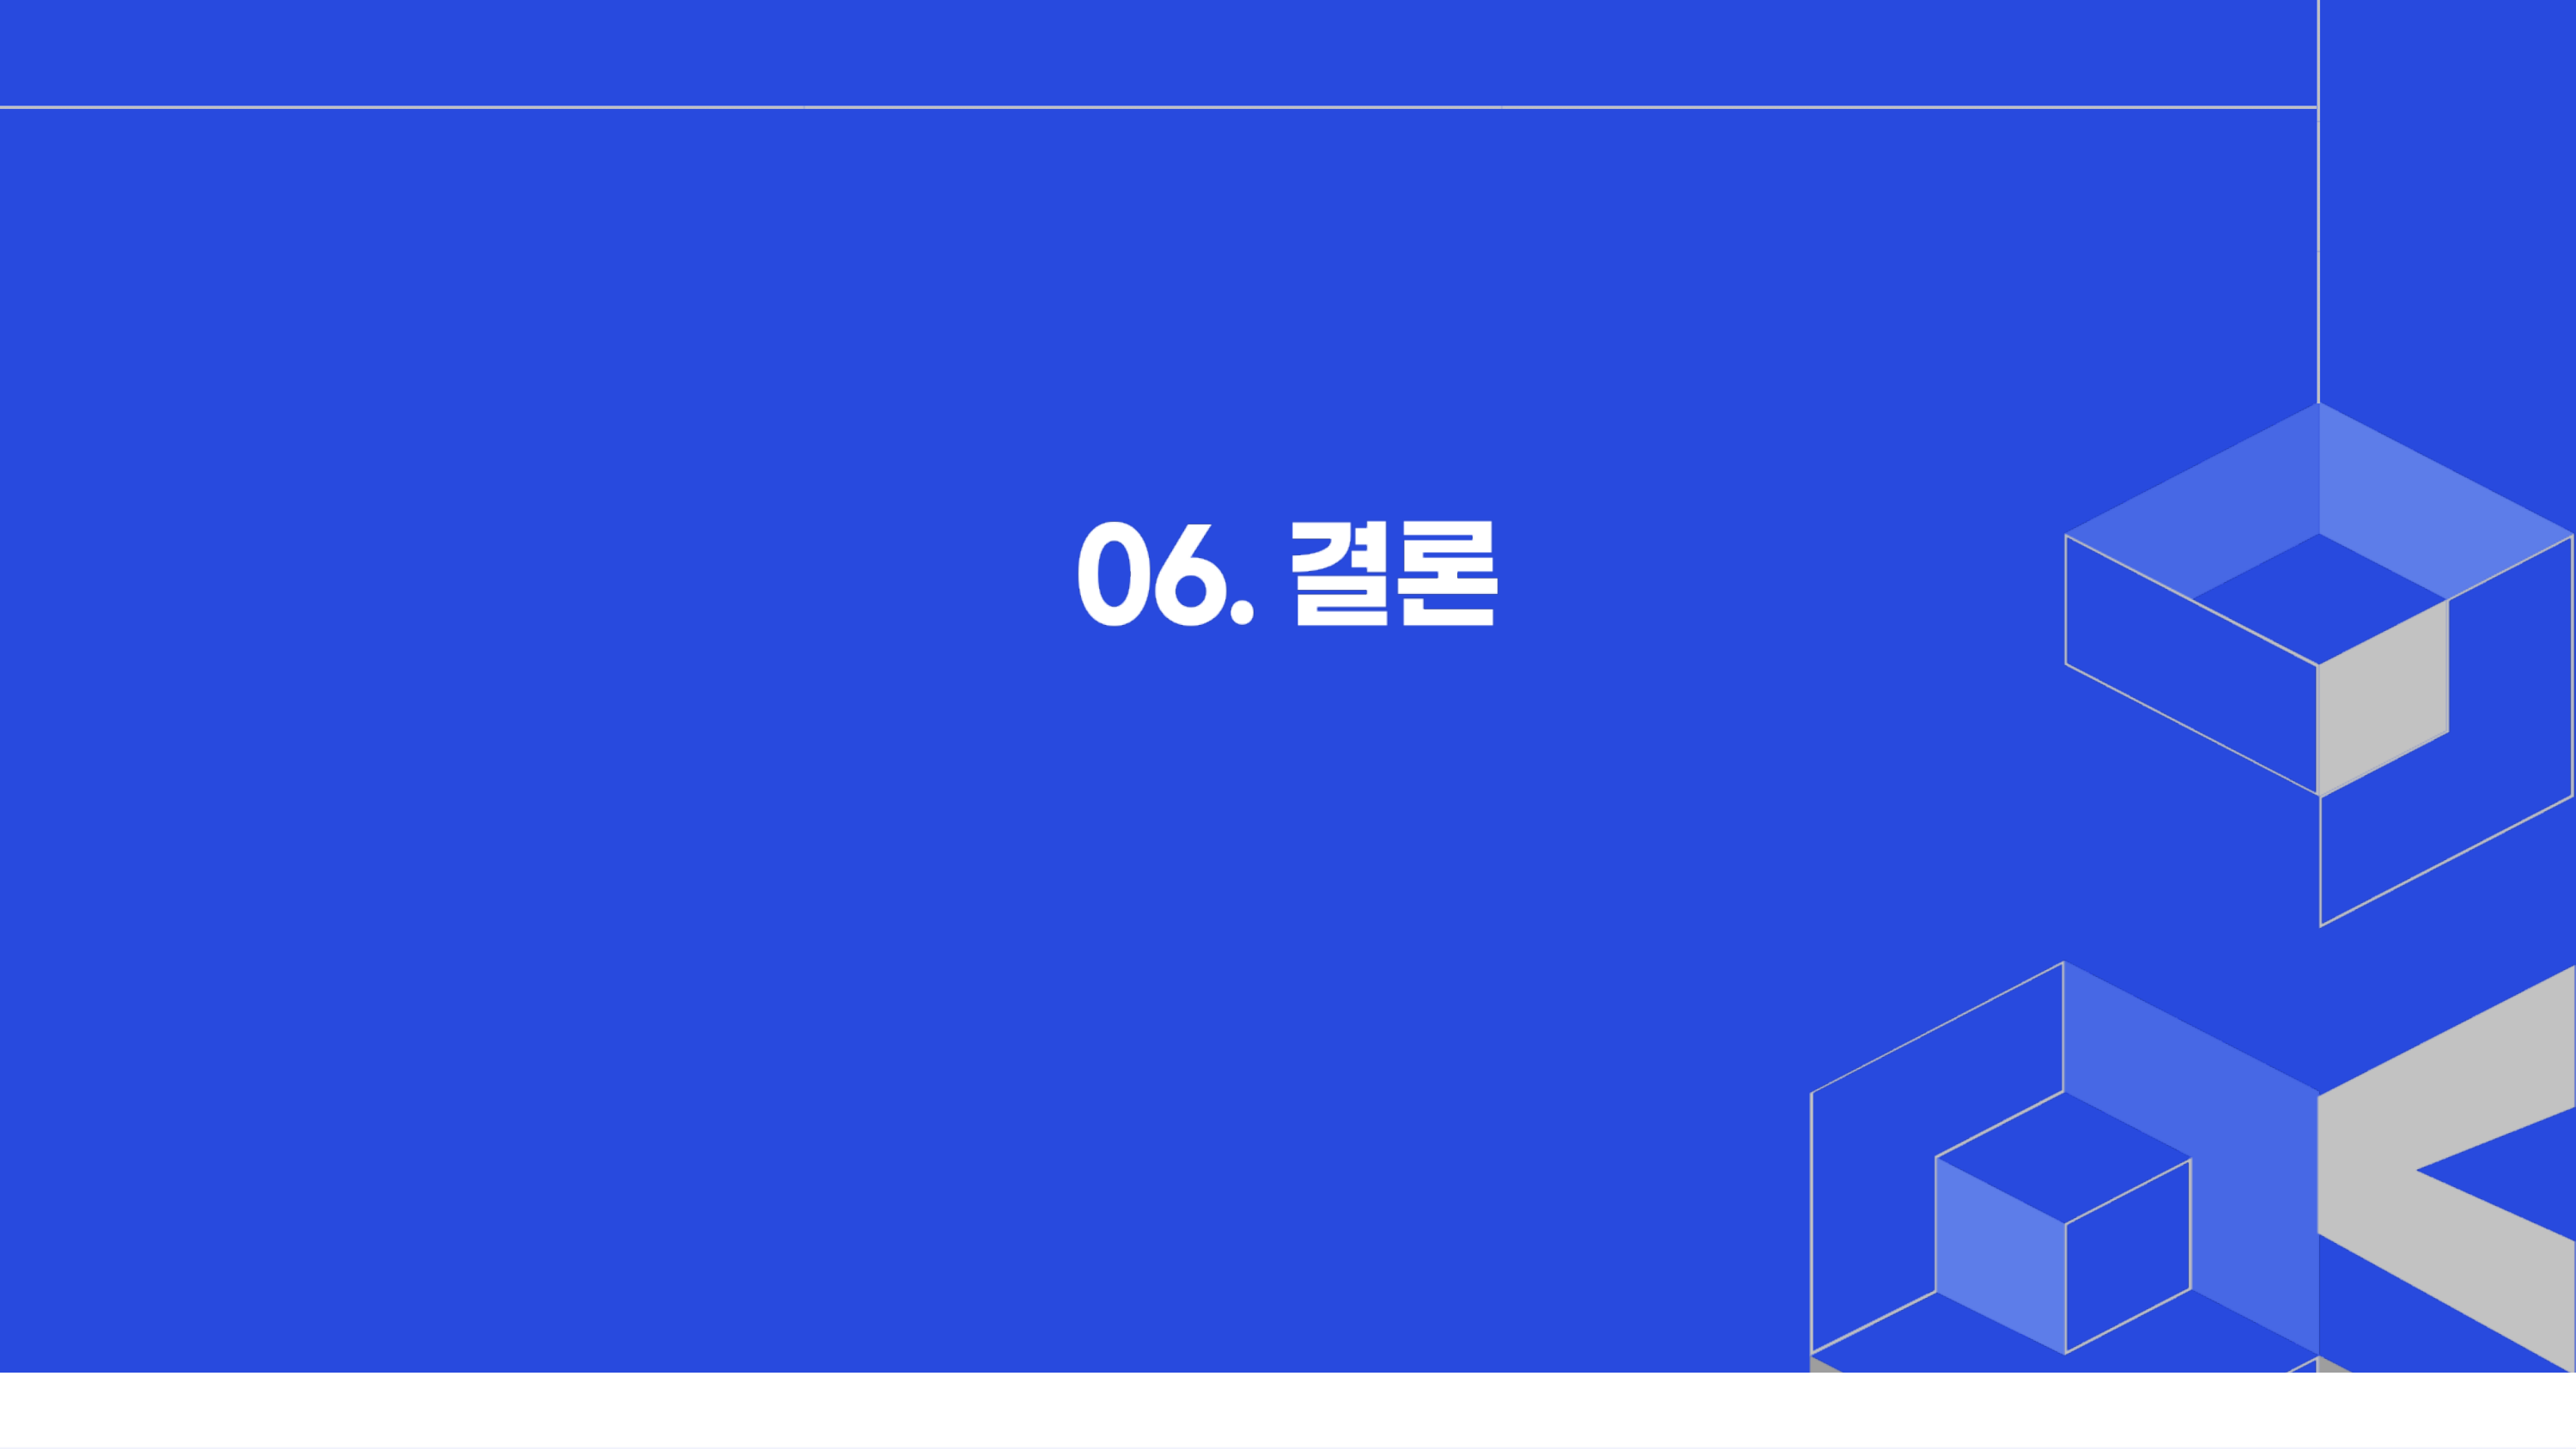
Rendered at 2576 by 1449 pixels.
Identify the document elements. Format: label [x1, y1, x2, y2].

picture [621, 449, 1829, 780]
text_box [0, 1373, 2576, 1449]
text_box [0, 0, 2576, 1373]
